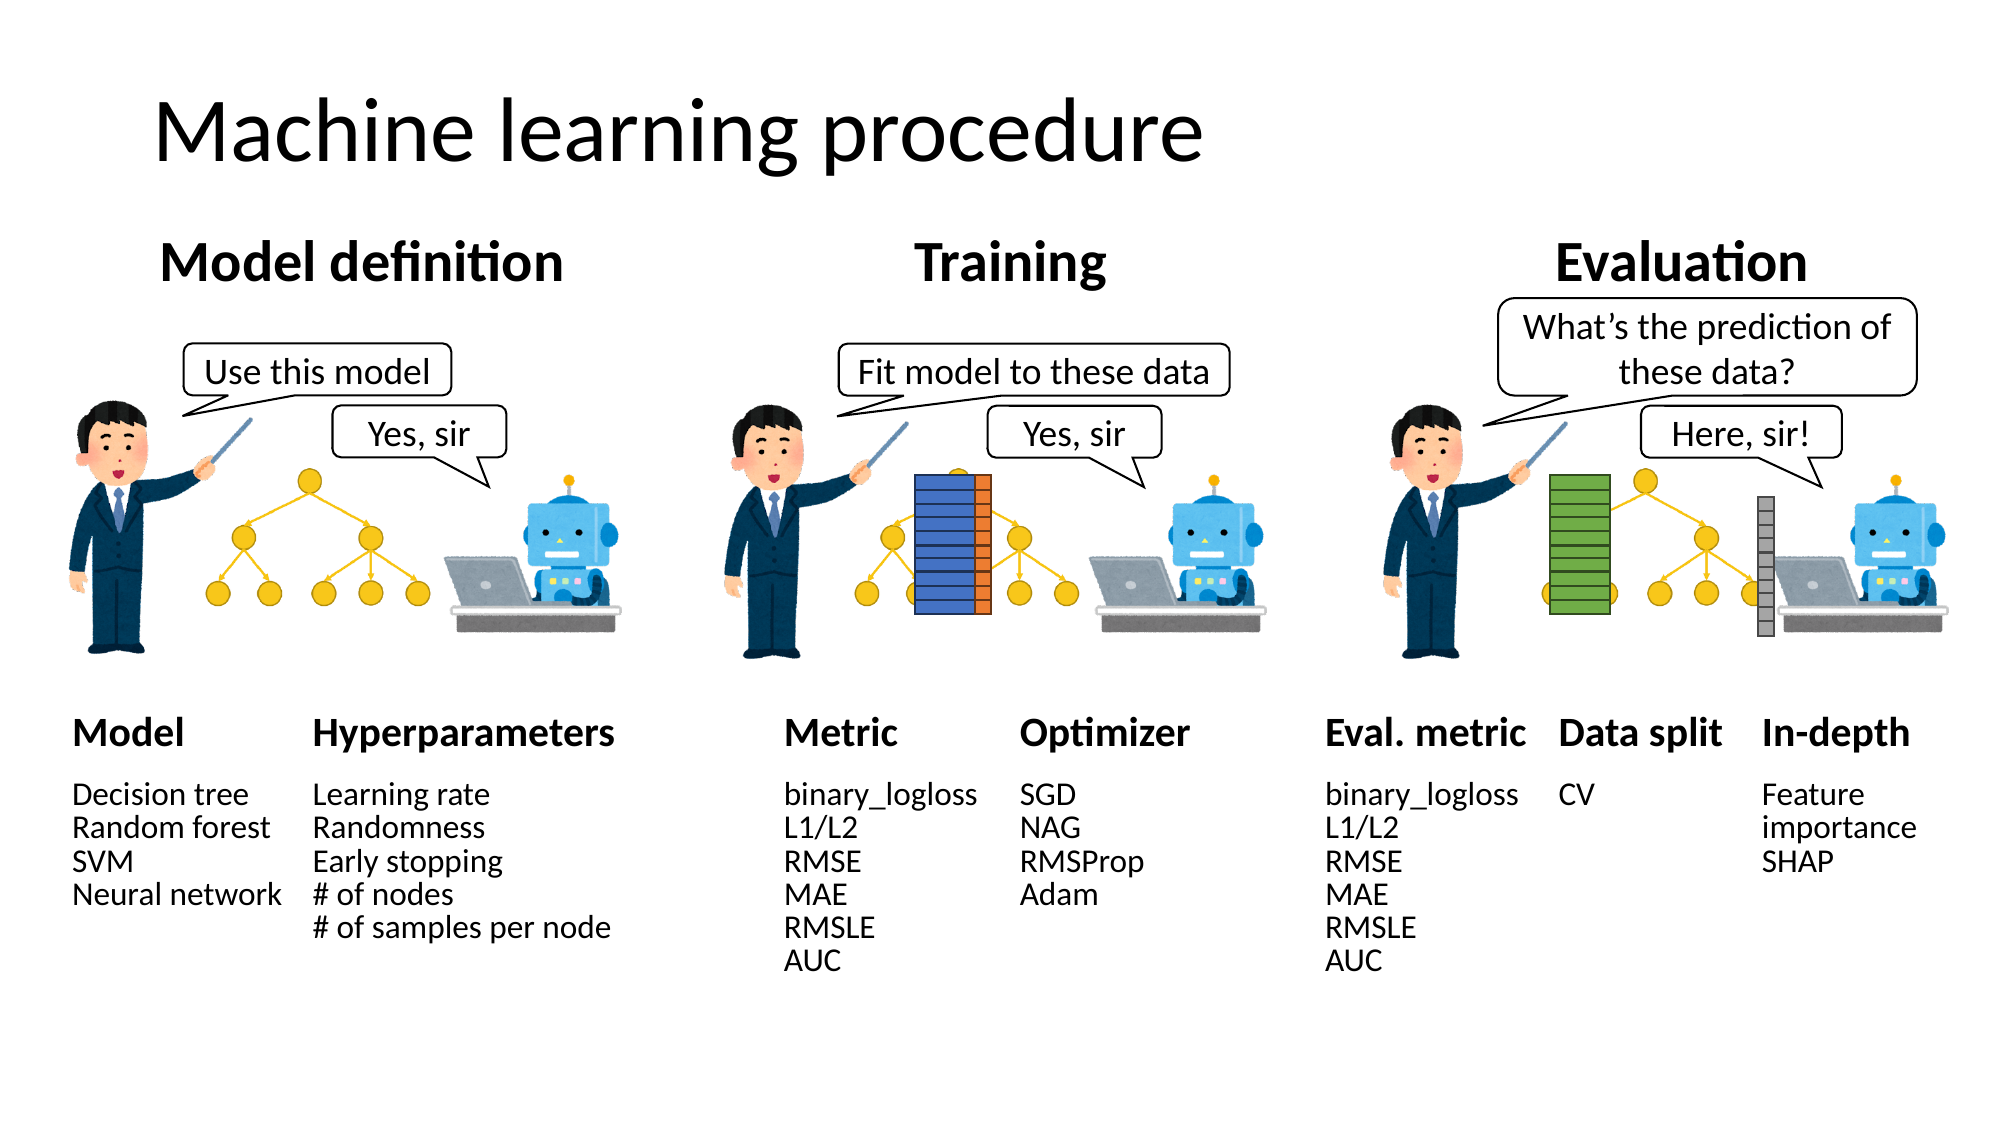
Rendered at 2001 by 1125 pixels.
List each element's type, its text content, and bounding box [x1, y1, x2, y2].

table_cell SGD NAG RMSProp Adam [1005, 773, 1206, 1028]
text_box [1549, 475, 1610, 615]
table_cell CV [1544, 773, 1747, 1028]
picture [696, 399, 1271, 667]
table_header Model [57, 708, 298, 773]
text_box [915, 475, 991, 615]
text_box Yes, sir [331, 404, 508, 466]
table_cell Decision tree Random forest SVM Neural network [57, 773, 298, 988]
picture [1355, 399, 1953, 667]
table_cell binary_logloss L1/L2 RMSE MAE RMSLE AUC [1310, 773, 1544, 1028]
text_box Here, sir! [1639, 404, 1843, 466]
table_header In-depth [1747, 708, 1966, 773]
text_box What’s the prediction of these data? [1497, 297, 1918, 412]
table_header Metric [769, 708, 1005, 773]
text_box Evaluation [1541, 216, 1824, 297]
title Machine learning procedure [137, 59, 1863, 205]
table_header Hyperparameters [298, 708, 633, 773]
table_header Data split [1544, 708, 1747, 773]
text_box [1758, 496, 1775, 636]
table_cell Feature importance SHAP [1747, 773, 1966, 1028]
table_cell Learning rate Randomness Early stopping # of nodes # of samples per node [298, 773, 633, 988]
picture [41, 395, 626, 662]
text_box Yes, sir [986, 404, 1163, 466]
text_box Use this model [182, 342, 453, 403]
table_cell binary_logloss L1/L2 RMSE MAE RMSLE AUC [769, 773, 1005, 1028]
text_box Fit model to these data [837, 342, 1231, 408]
table_header Optimizer [1005, 708, 1206, 773]
text_box Training [899, 216, 1122, 301]
table_header Eval. metric [1310, 708, 1544, 773]
text_box Model definition [145, 216, 580, 301]
